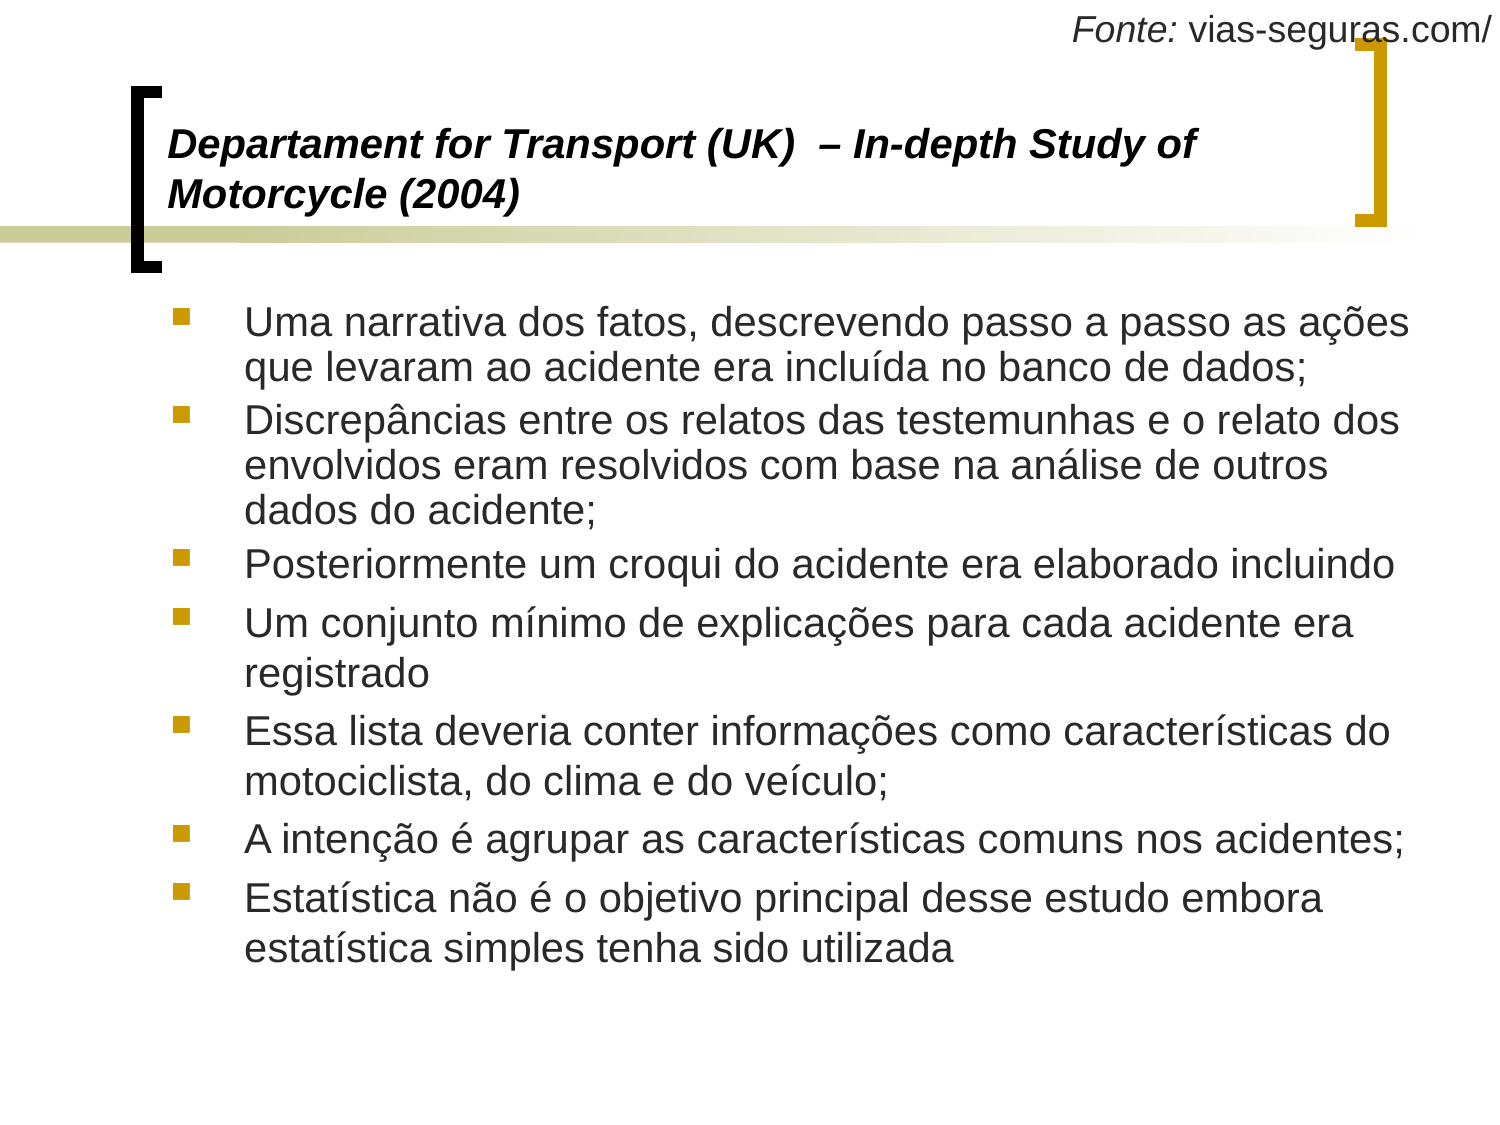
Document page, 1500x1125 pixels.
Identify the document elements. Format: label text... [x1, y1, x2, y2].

title Departament for Transport (UK) – In-depth Study of Motorcycle (2004) [152, 70, 1327, 225]
list Uma narrativa dos fatos, descrevendo passo a passo as ações que levaram ao acidente era incluída no banco de dados; Discrepâncias entre os relatos das testemunhas e o relato dos envolvidos eram resolvidos com base na análise de outros dados do acidente; Posteriormente um croqui do acidente era elaborado incluindo Um conjunto mínimo de explicações para cada acidente era registrado Essa lista deveria conter informações como características do motociclista, do clima e do veículo; A intenção é agrupar as características comuns nos acidentes; Estatística não é o objetivo principal desse estudo embora estatística simples tenha sido utilizada [155, 292, 1454, 1000]
